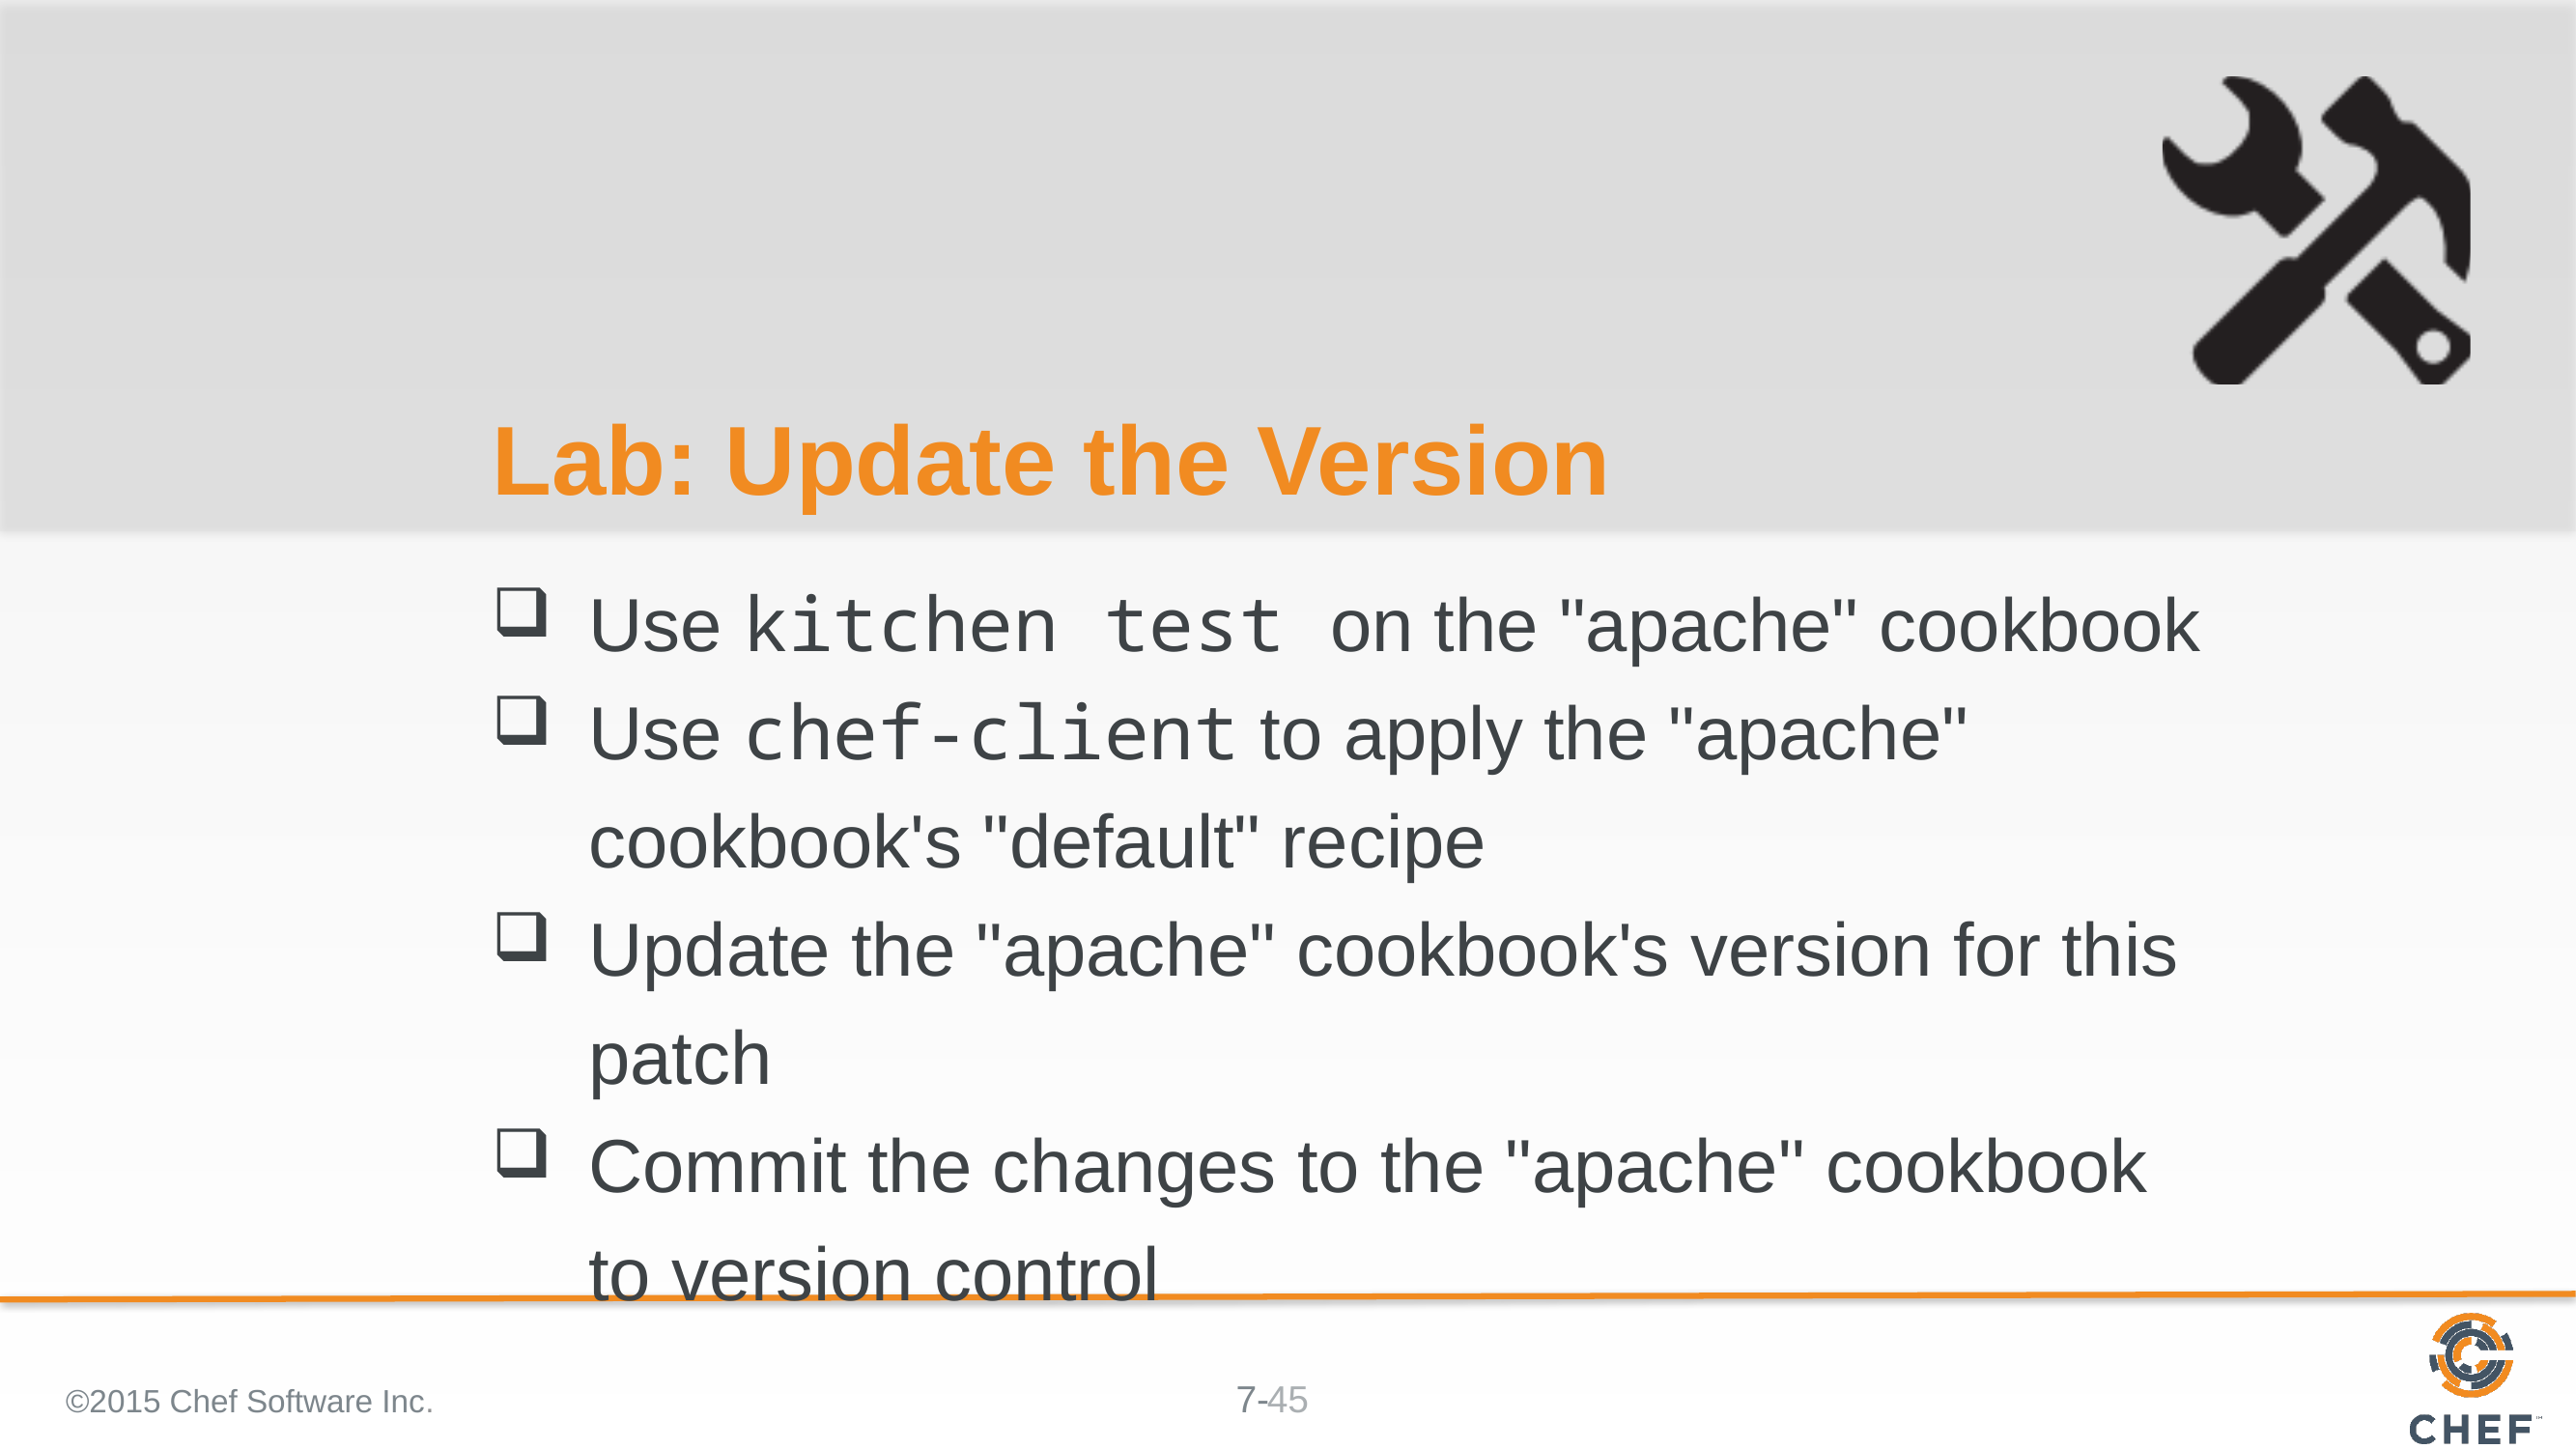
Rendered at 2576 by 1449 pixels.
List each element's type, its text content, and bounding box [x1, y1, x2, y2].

footer ©2015 Chef Software Inc. [51, 1359, 952, 1440]
picture [2399, 1297, 2550, 1449]
subtitle Use kitchen test on the "apache" cookbook Use chef-client to apply the "apache" cookbook's "default" recipe Update the "apache" cookbook's version for this patch Commit the changes to the "apache" cookbook to version control [477, 543, 2217, 1366]
slide_number 45 [998, 1359, 1578, 1437]
title Lab: Update the Version [477, 395, 2217, 531]
